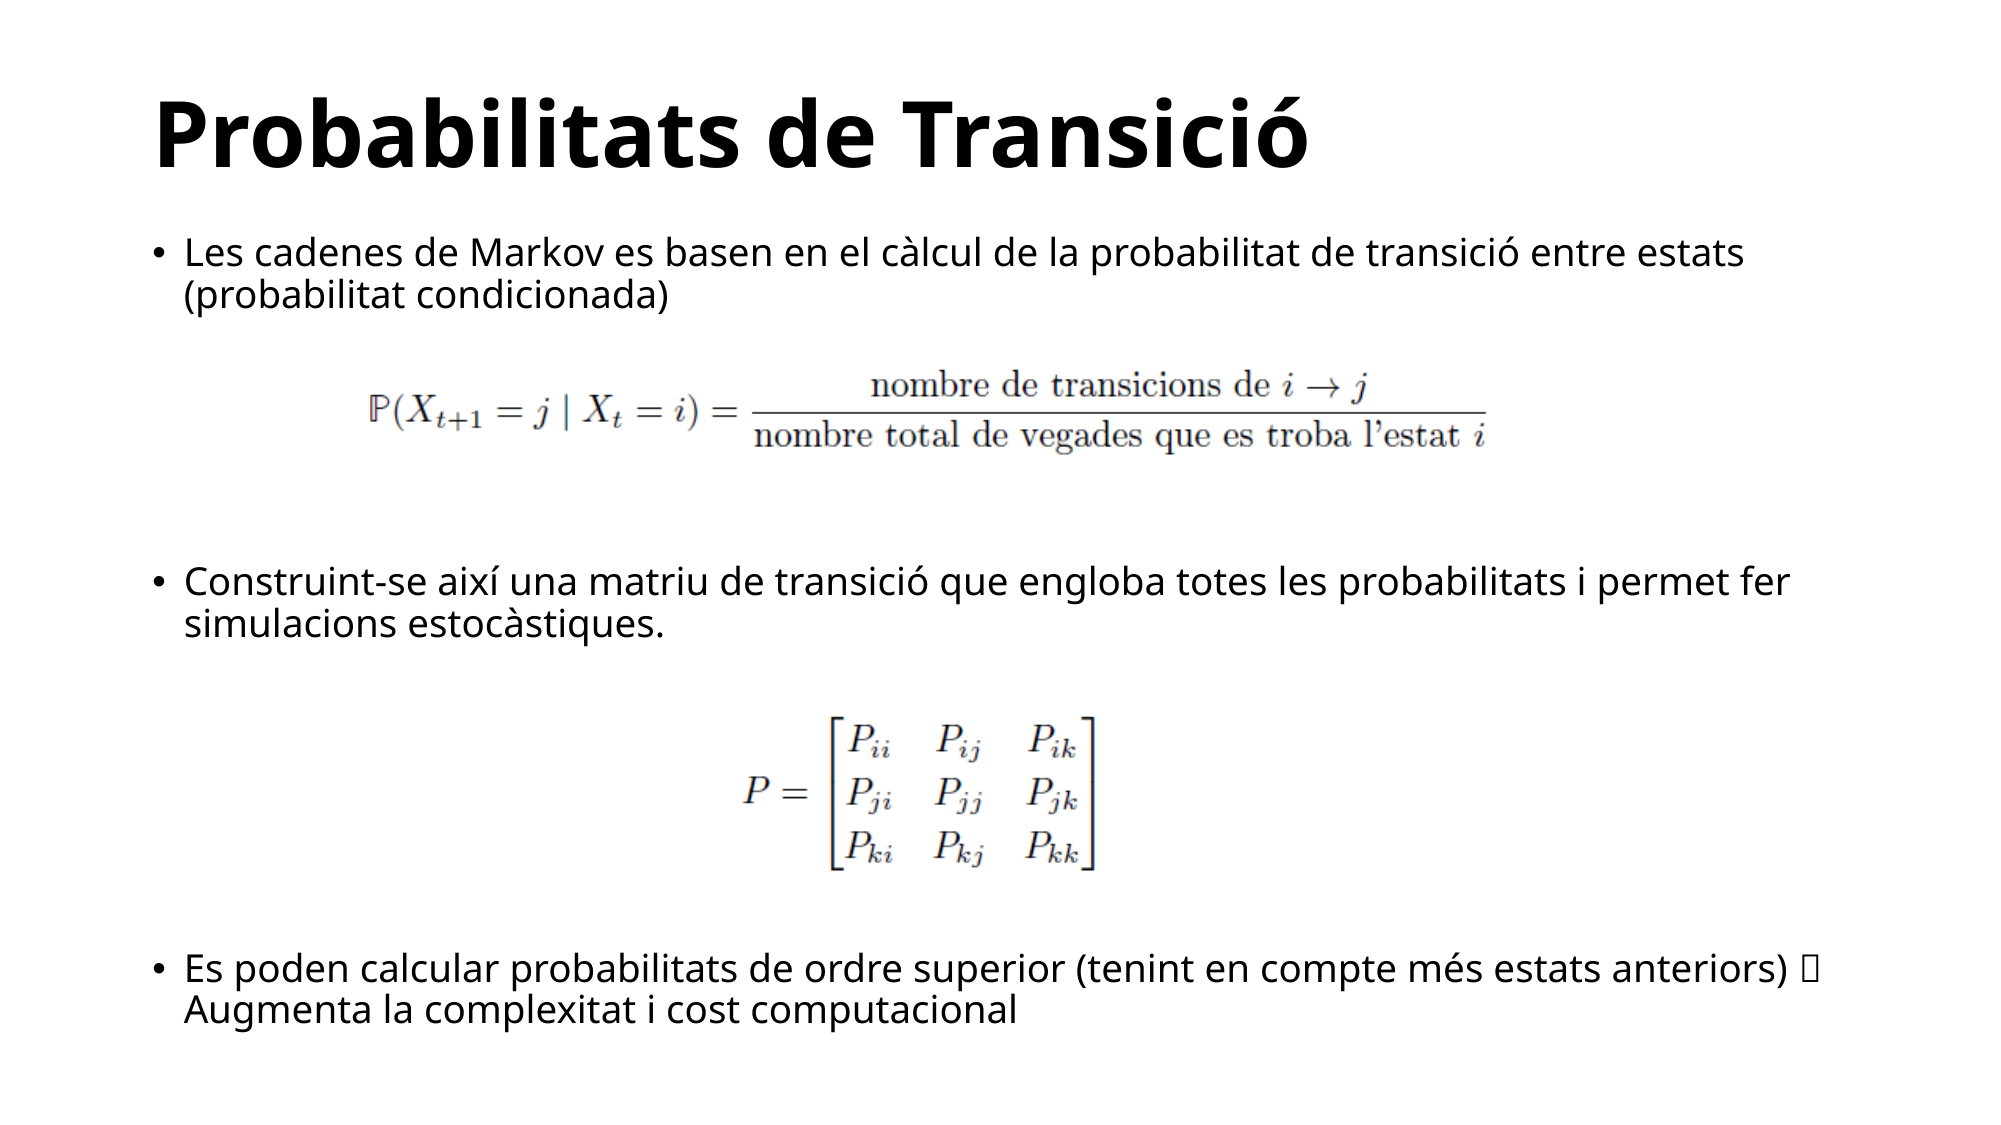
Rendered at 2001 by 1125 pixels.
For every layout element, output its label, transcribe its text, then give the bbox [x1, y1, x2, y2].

list Les cadenes de Markov es basen en el càlcul de la probabilitat de transició entre estats (probabilitat condicionada) Construint-se així una matriu de transició que engloba totes les probabilitats i permet fer simulacions estocàstiques. Es poden calcular probabilitats de ordre superior (tenint en compte més estats anteriors)  Augmenta la complexitat i cost computacional [137, 226, 1863, 1049]
picture [344, 344, 1519, 484]
title Probabilitats de Transició [137, 28, 1863, 226]
picture [700, 678, 1163, 900]
